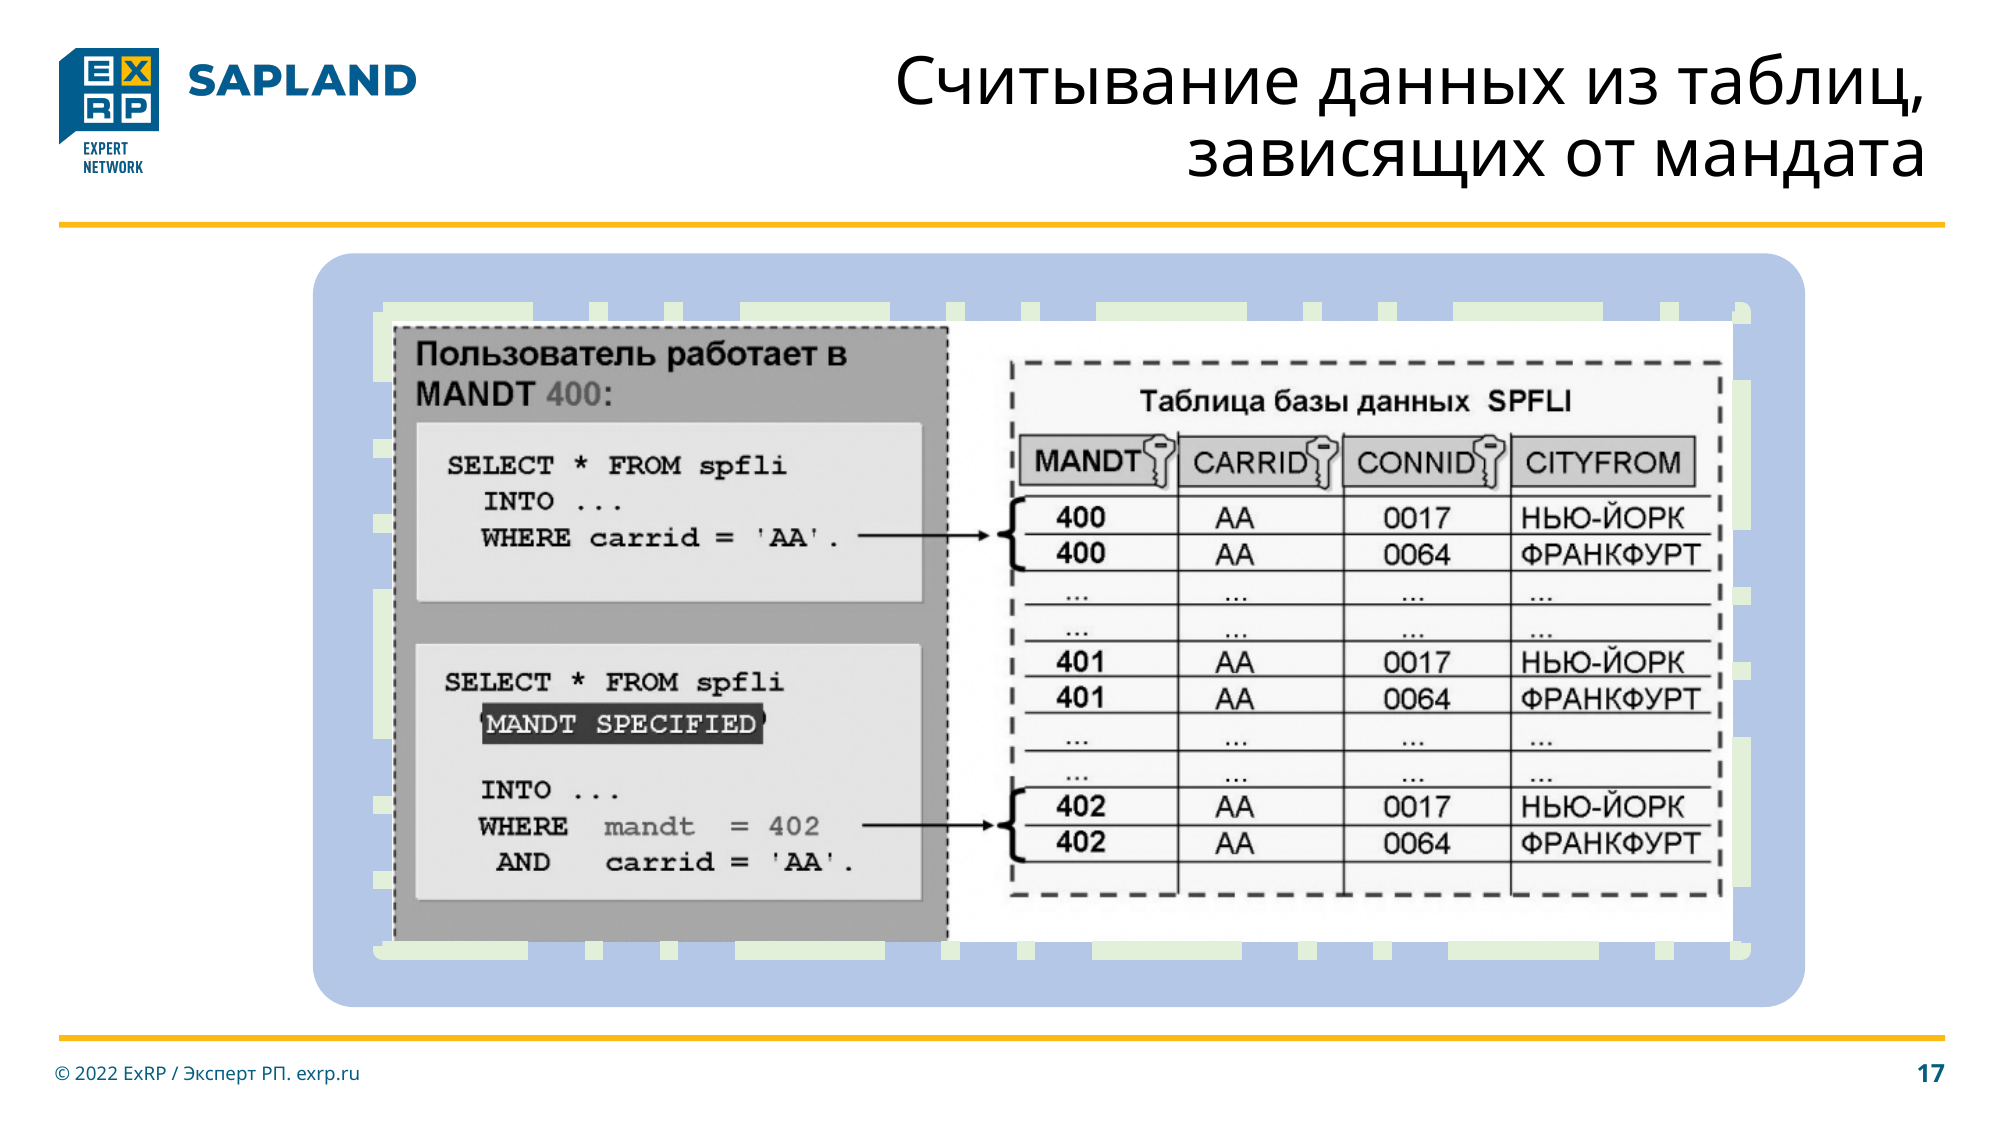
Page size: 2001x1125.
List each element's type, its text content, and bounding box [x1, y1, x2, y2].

picture [59, 48, 74, 60]
picture [104, 163, 108, 173]
picture [189, 64, 416, 96]
text_box [312, 253, 1806, 1008]
text_box Считывание данных из таблиц, зависящих от мандата [832, 47, 1944, 199]
picture [392, 321, 1733, 942]
text_box [1176, 38, 1537, 104]
picture [85, 94, 113, 122]
picture [59, 132, 159, 173]
picture [122, 57, 150, 85]
slide_number 17 [1862, 1044, 1961, 1105]
picture [85, 57, 113, 85]
picture [122, 94, 150, 122]
footer © 2022 ExRP / Эксперт РП. exrp.ru [39, 1042, 468, 1103]
